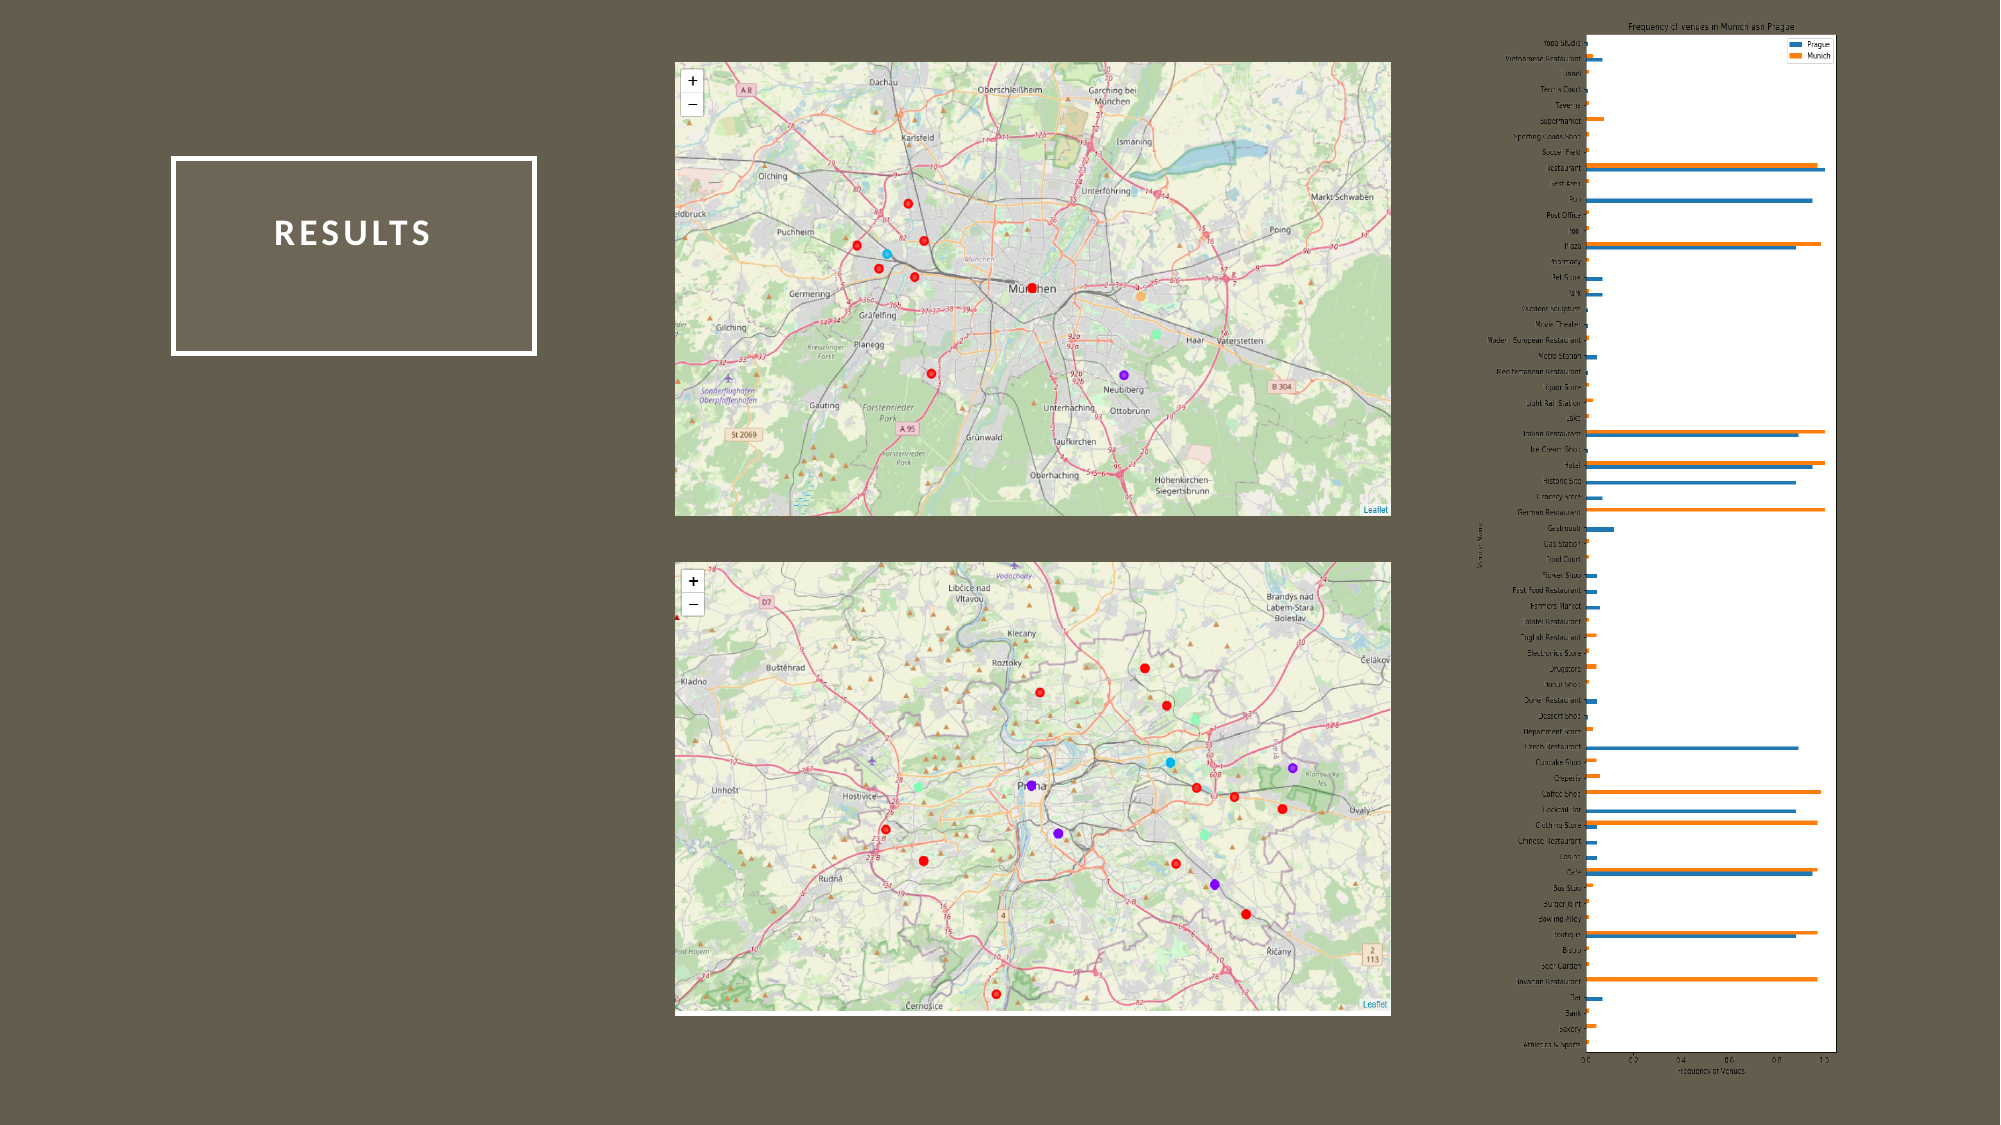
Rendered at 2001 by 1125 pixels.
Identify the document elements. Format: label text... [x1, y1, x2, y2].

picture [674, 562, 1391, 1016]
text_box Results [173, 158, 535, 354]
picture [1473, 17, 1843, 1080]
picture [674, 62, 1391, 516]
